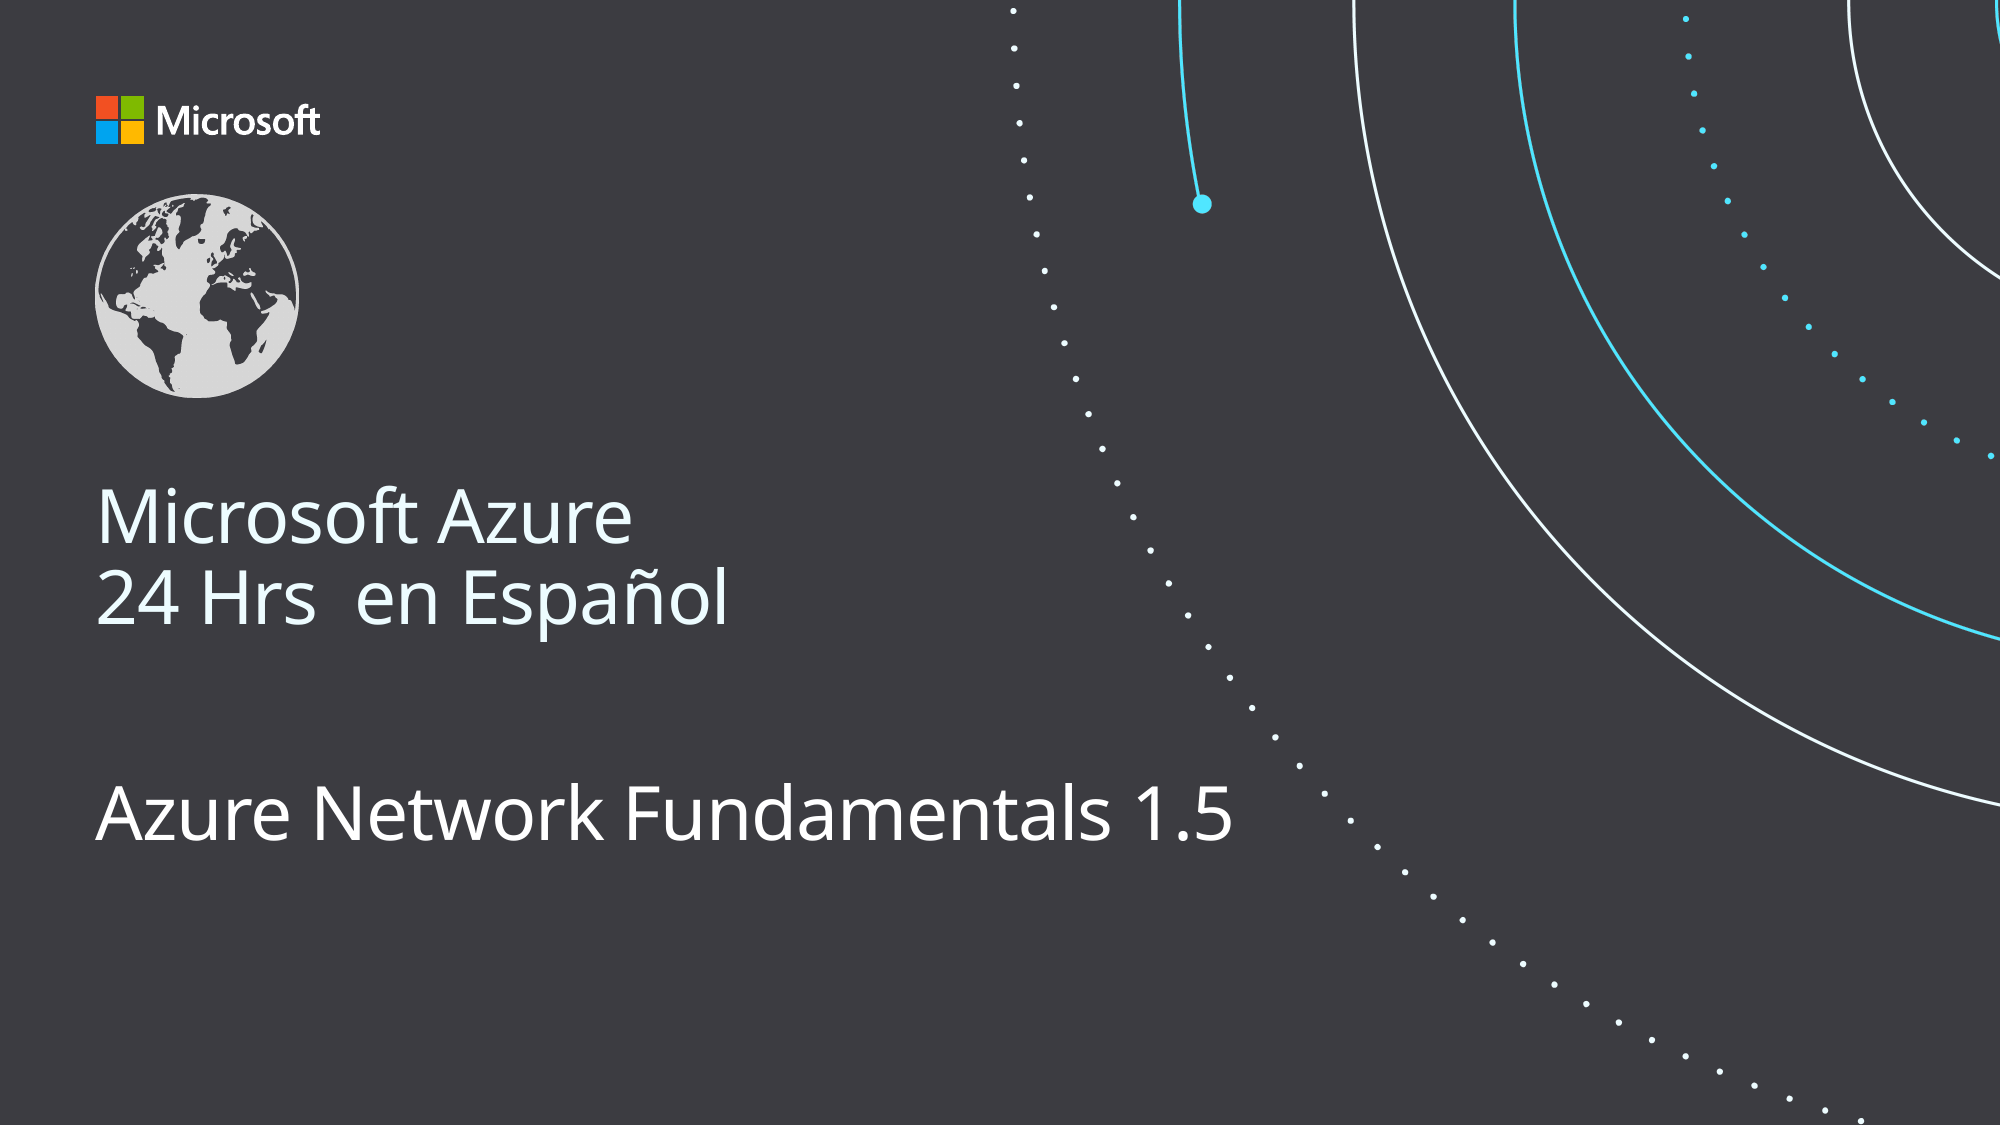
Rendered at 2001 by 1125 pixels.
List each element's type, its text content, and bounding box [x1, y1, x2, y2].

picture [95, 194, 300, 399]
title Microsoft Azure 24 Hrs en Español [95, 458, 900, 641]
text_box Azure Network Fundamentals 1.5 [95, 775, 900, 857]
picture [900, 0, 2000, 1125]
